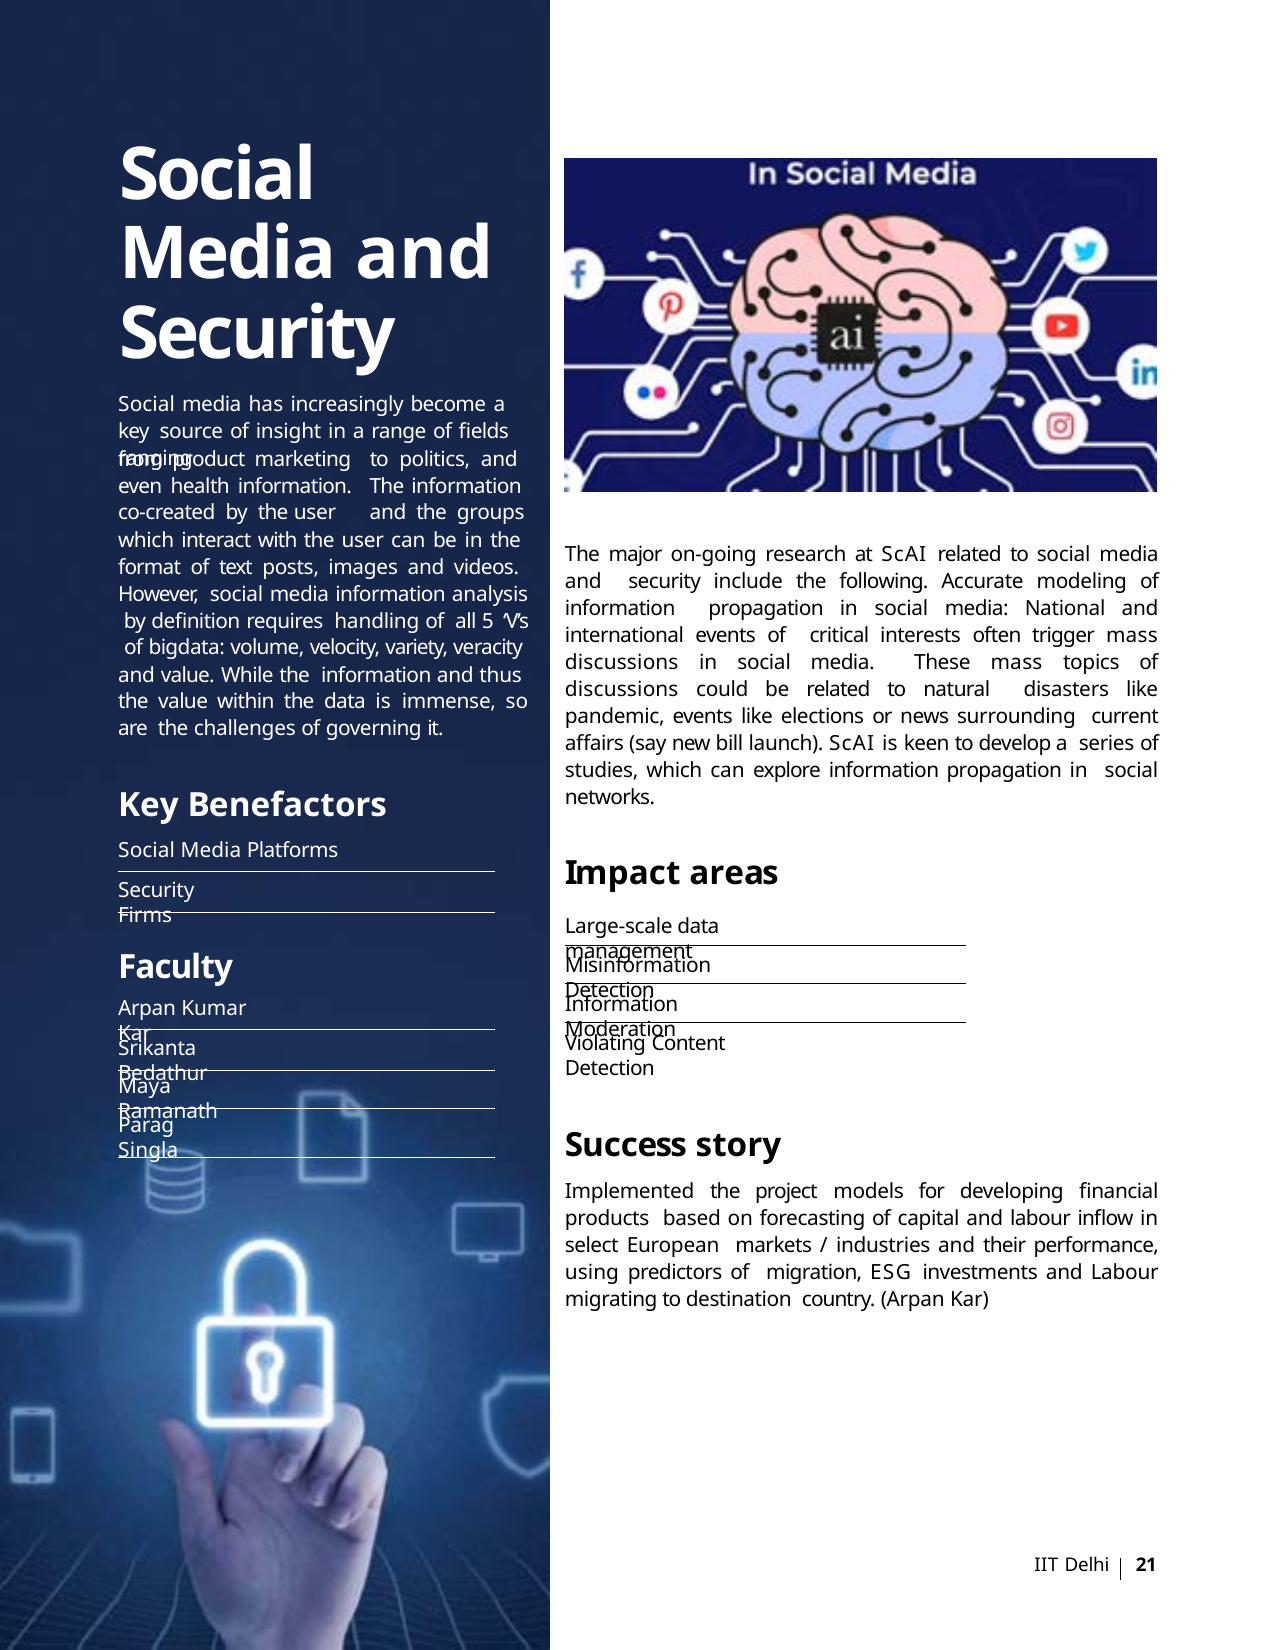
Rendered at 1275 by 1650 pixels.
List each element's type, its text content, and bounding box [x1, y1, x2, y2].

text_box Information Moderation [562, 988, 781, 1027]
text_box The major on-going research at ScAI related to social media and security include the following. Accurate modeling of information propagation in social media: National and international events of critical interests often trigger mass discussions in social media. These mass topics of discussions could be related to natural disasters like pandemic, events like elections or news surrounding current affairs (say new bill launch). ScAI is keen to develop a series of studies, which can explore information propagation in social networks. [562, 536, 1159, 809]
text_box Impact areas Large-scale data management [562, 849, 839, 963]
picture [564, 158, 1158, 492]
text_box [117, 870, 496, 1159]
text_box IIT Delhi 21 [1032, 1551, 1159, 1576]
picture [0, 0, 550, 1650]
text_box Violating Content Detection [562, 1027, 816, 1080]
text_box Success story Implemented the project models for developing financial products based on forecasting of capital and labour inflow in select European markets / industries and their performance, using predictors of migration, ESG investments and Labour migrating to destination country. (Arpan Kar) [562, 1120, 1159, 1311]
text_box Misinformation Detection [562, 949, 797, 1002]
